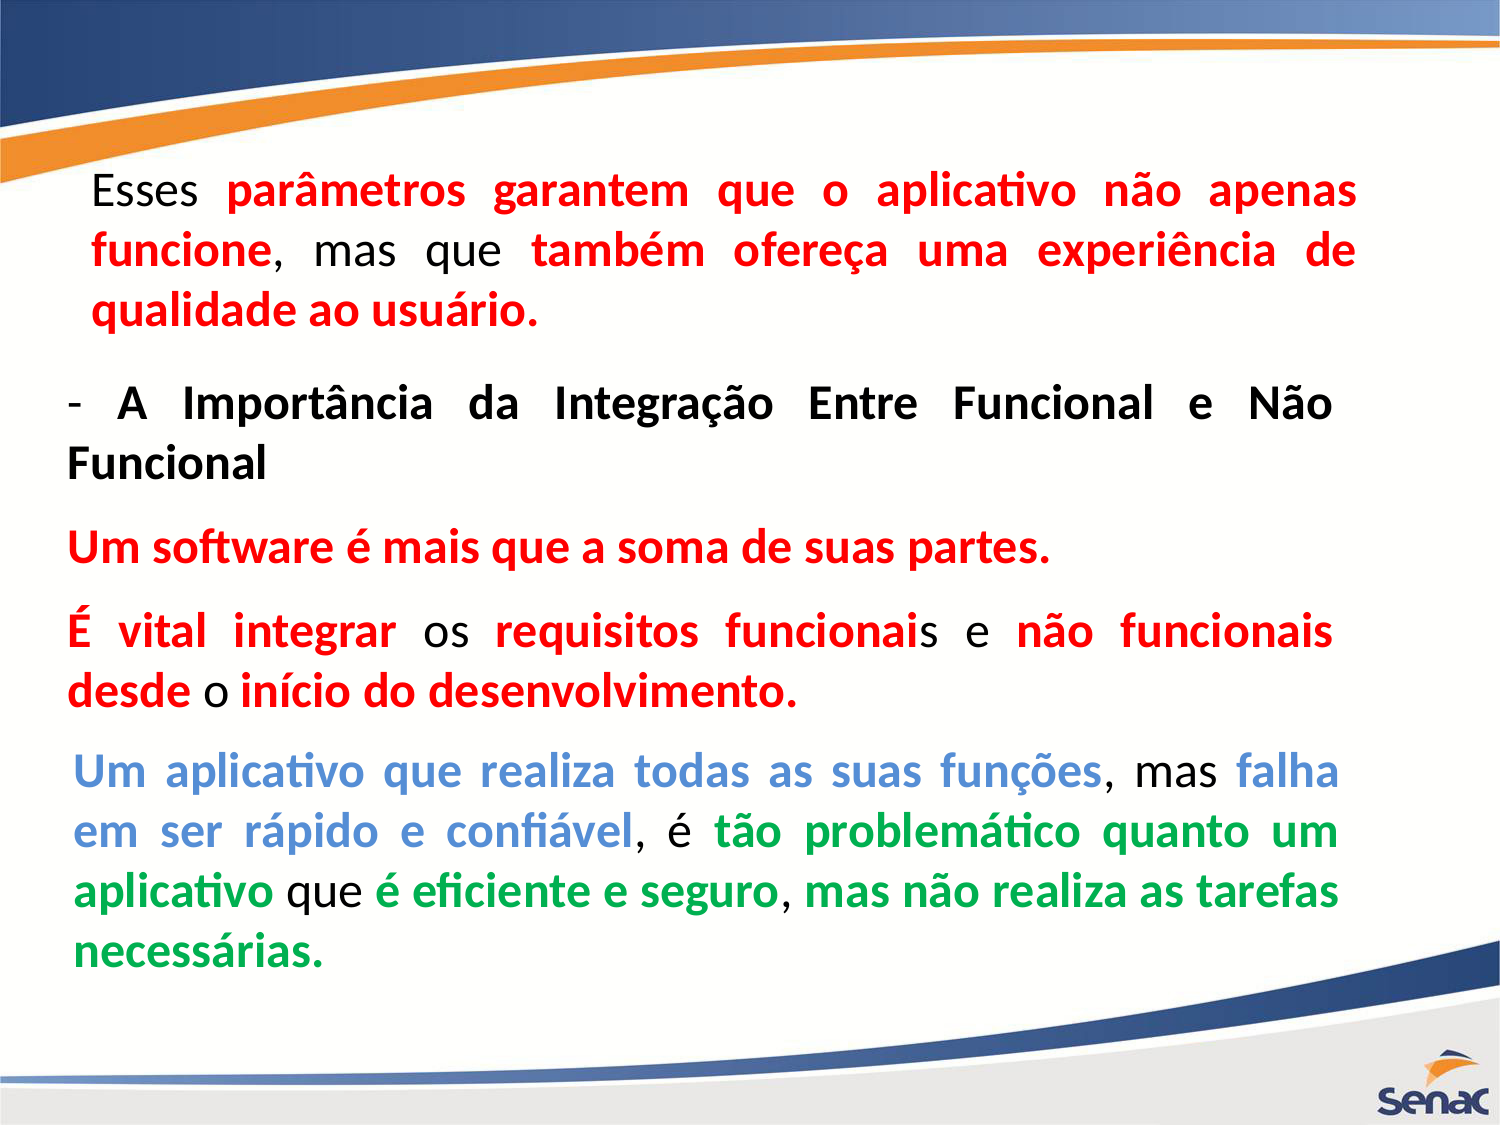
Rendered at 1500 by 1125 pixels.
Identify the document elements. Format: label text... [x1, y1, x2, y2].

picture [0, 0, 1500, 1125]
text_box - A Importância da Integração Entre Funcional e Não Funcional [53, 361, 1349, 497]
text_box É vital integrar os requisitos funcionais e não funcionais desde o início do desenvolvimento. [53, 590, 1349, 726]
text_box Um aplicativo que realiza todas as suas funções, mas falha em ser rápido e confiável, é tão problemático quanto um aplicativo que é eficiente e seguro, mas não realiza as tarefas necessárias. [58, 729, 1355, 985]
text_box Esses parâmetros garantem que o aplicativo não apenas funcione, mas que também ofereça uma experiência de qualidade ao usuário. [76, 148, 1373, 344]
text_box Um software é mais que a soma de suas partes. [53, 506, 1349, 582]
